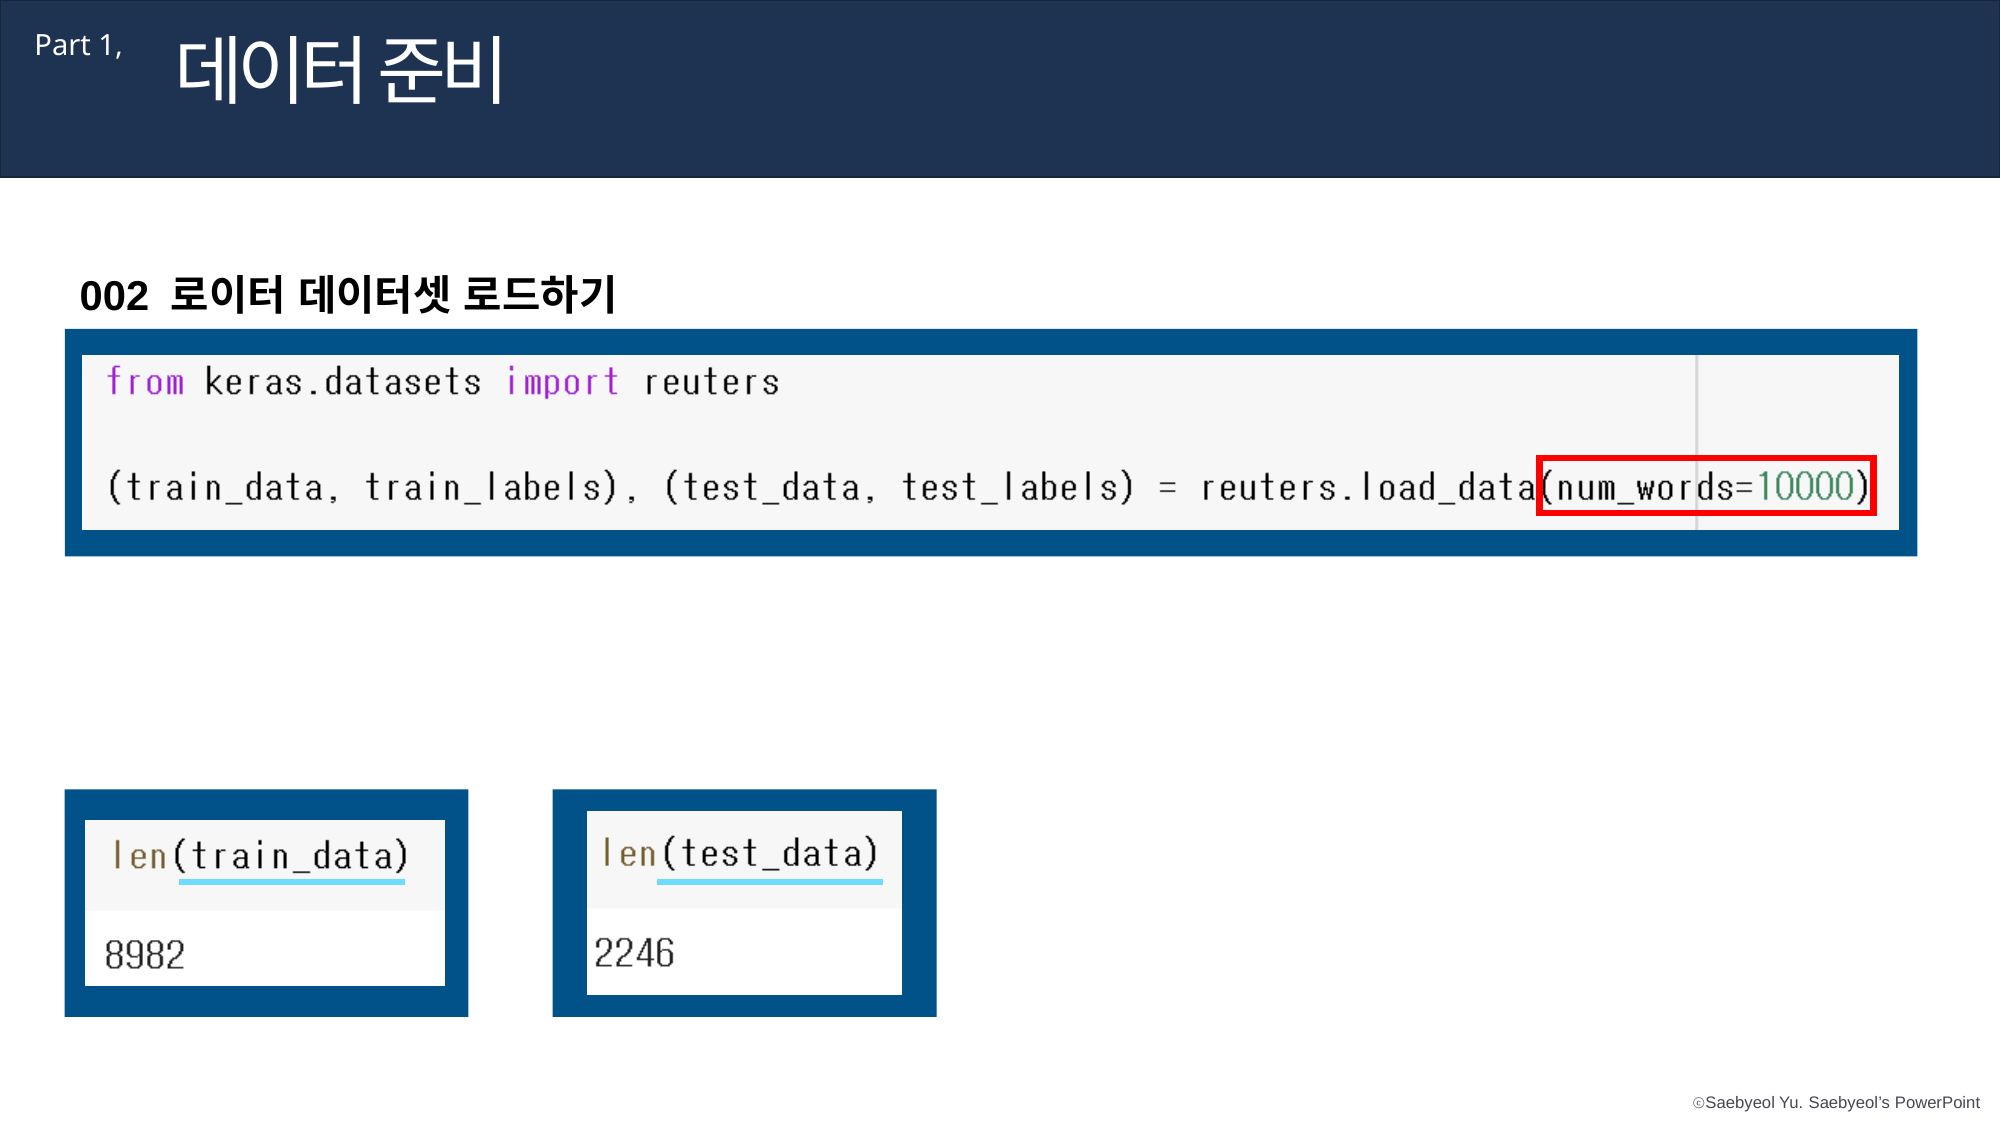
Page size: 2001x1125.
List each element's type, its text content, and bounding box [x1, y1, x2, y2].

text_box [552, 788, 938, 1018]
text_box [0, 0, 2000, 178]
text_box [64, 788, 469, 1018]
picture [587, 811, 902, 995]
text_box [64, 328, 1918, 557]
text_box 002 로이터 데이터셋 로드하기 [64, 261, 688, 326]
picture [82, 355, 1899, 530]
text_box Part 1, [19, 19, 146, 69]
picture [85, 820, 445, 986]
text_box 데이터 준비 [160, 16, 525, 122]
